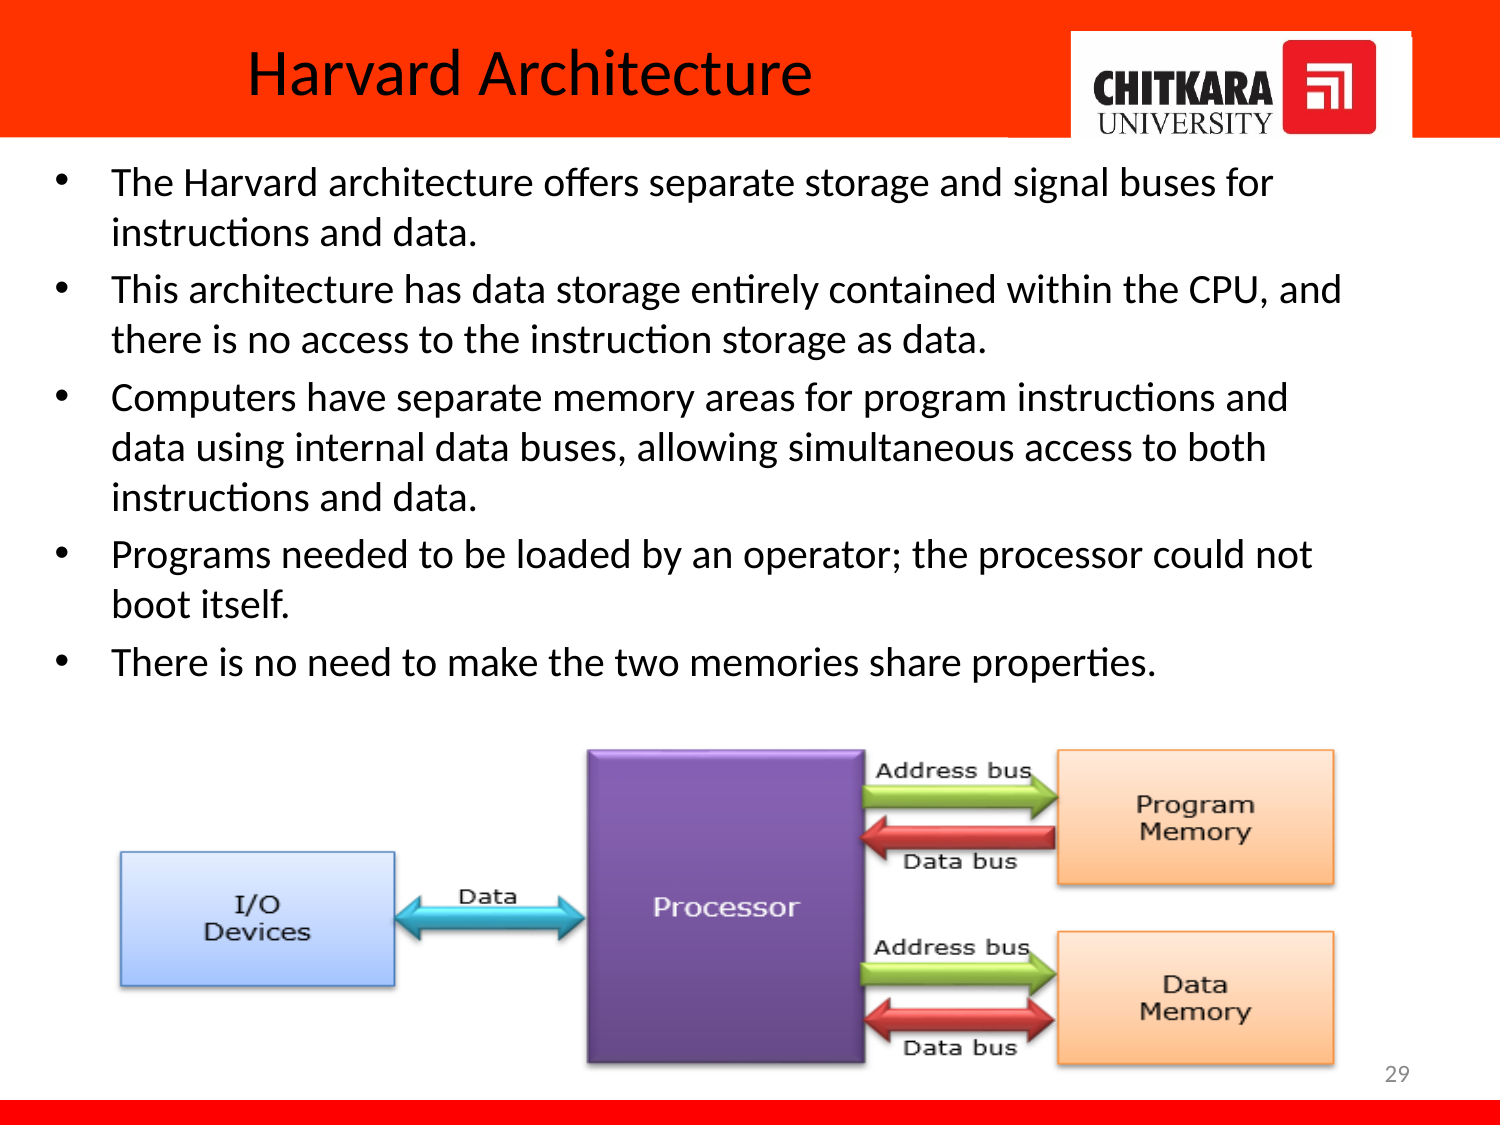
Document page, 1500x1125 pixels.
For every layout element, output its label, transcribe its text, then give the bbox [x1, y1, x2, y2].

list The Harvard architecture offers separate storage and signal buses for instructions and data. This architecture has data storage entirely contained within the CPU, and there is no access to the instruction storage as data. Computers have separate memory areas for program instructions and data using internal data buses, allowing simultaneous access to both instructions and data. Programs needed to be loaded by an operator; the processor could not boot itself. There is no need to make the two memories share properties. [20, 147, 1382, 911]
picture [109, 720, 1354, 1084]
slide_number 29 [1074, 1042, 1425, 1103]
picture [1074, 37, 1391, 138]
title Harvard Architecture [0, 0, 1063, 138]
